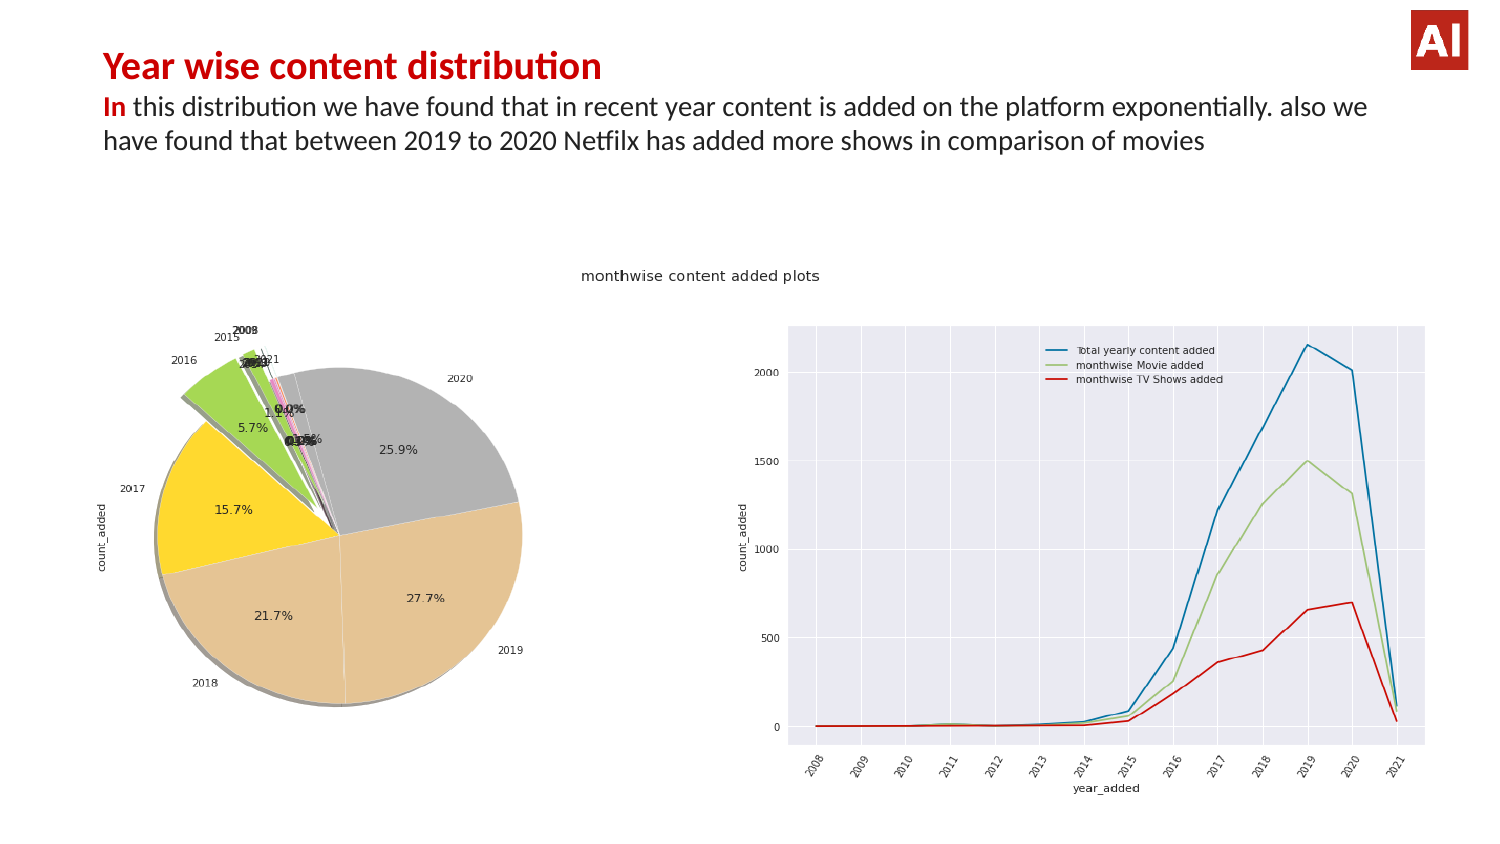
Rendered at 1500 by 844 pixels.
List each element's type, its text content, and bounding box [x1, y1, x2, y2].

title Year wise content distribution In this distribution we have found that in recent year content is added on the platform exponentially. also we have found that between 2019 to 2020 Netfilx has added more shows in comparison of movies [103, 39, 1397, 261]
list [89, 263, 1433, 800]
picture [1411, 10, 1469, 70]
